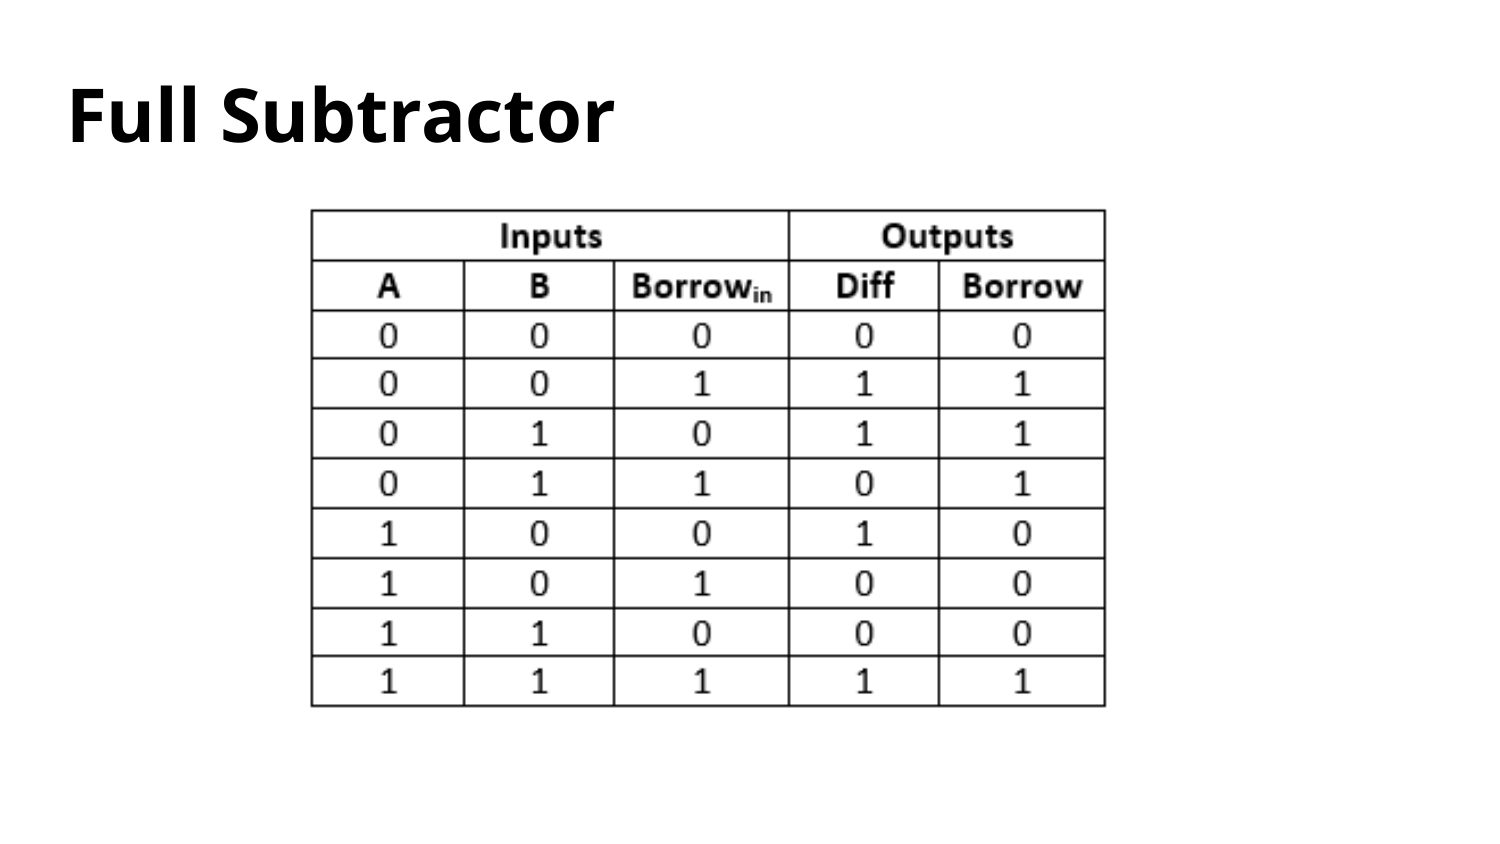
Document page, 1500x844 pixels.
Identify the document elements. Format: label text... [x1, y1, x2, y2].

title Full Subtractor [51, 48, 1449, 180]
picture [300, 201, 1128, 745]
